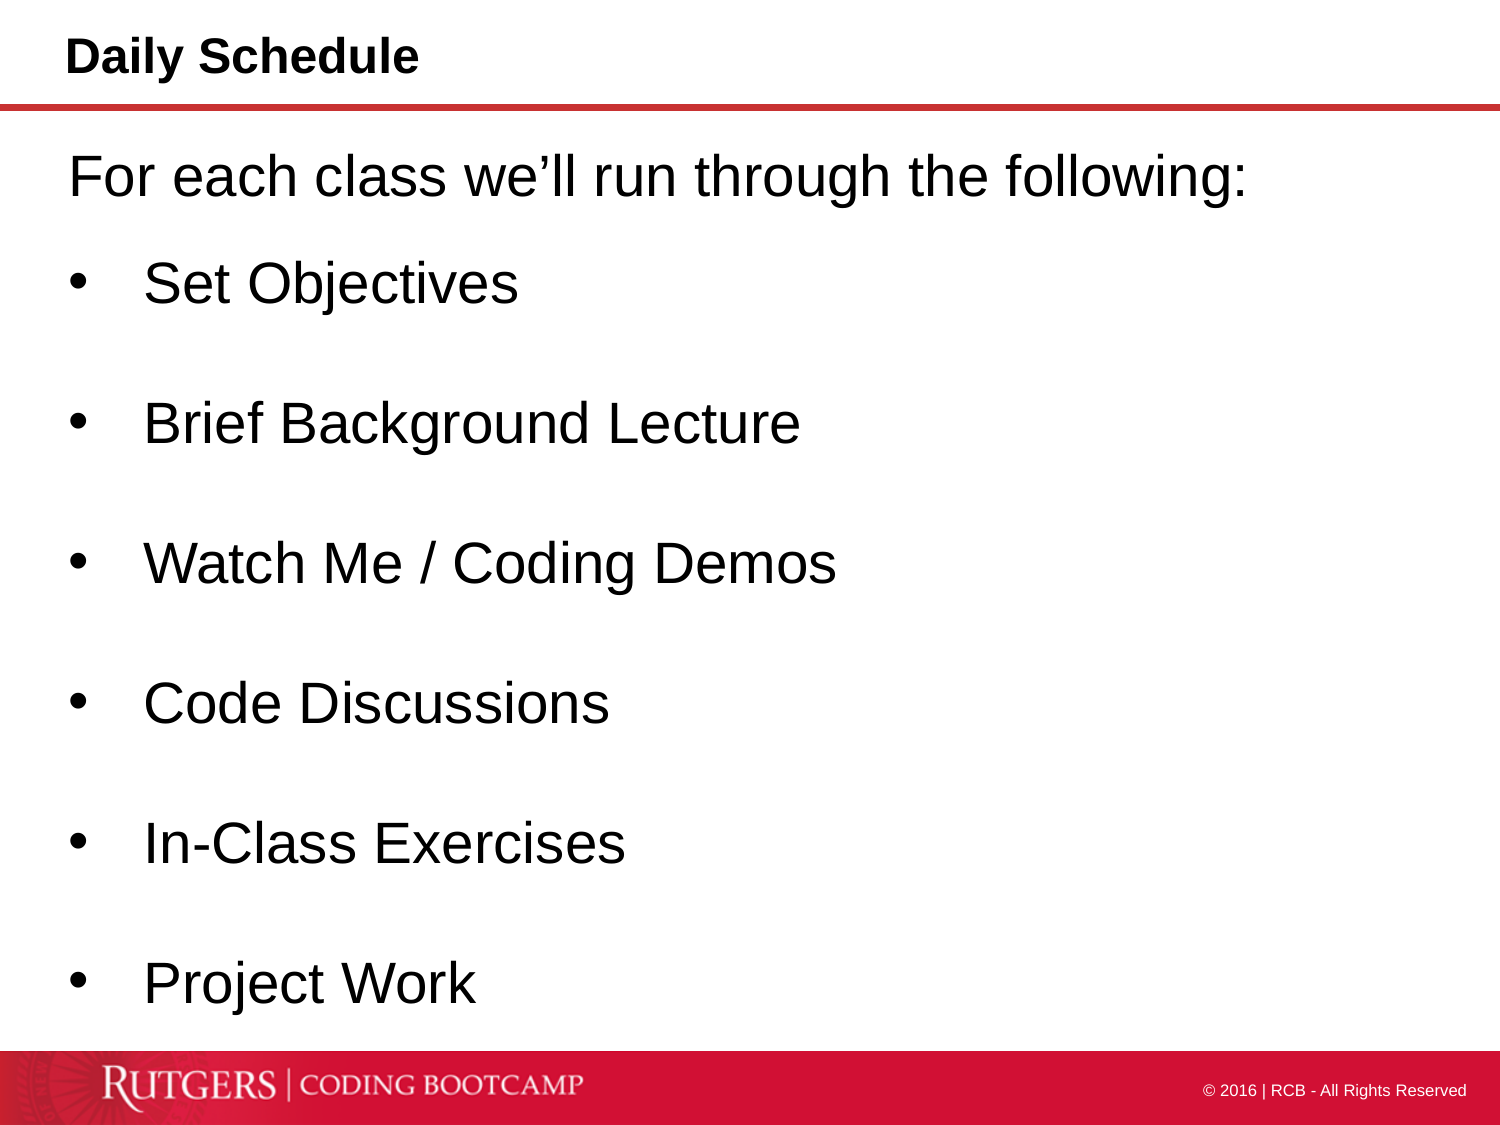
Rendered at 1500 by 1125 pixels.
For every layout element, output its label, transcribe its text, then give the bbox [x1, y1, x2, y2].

picture [0, 1051, 651, 1125]
text_box Daily Schedule [49, 16, 719, 91]
text_box For each class we’ll run through the following: Set Objectives Brief Background Lecture Watch Me / Coding Demos Code Discussions In-Class Exercises Project Work [16, 122, 1484, 680]
text_box [0, 0, 1500, 104]
text_box © 2016 | RCB - All Rights Reserved [1024, 1072, 1483, 1108]
text_box [648, 1049, 1500, 1125]
